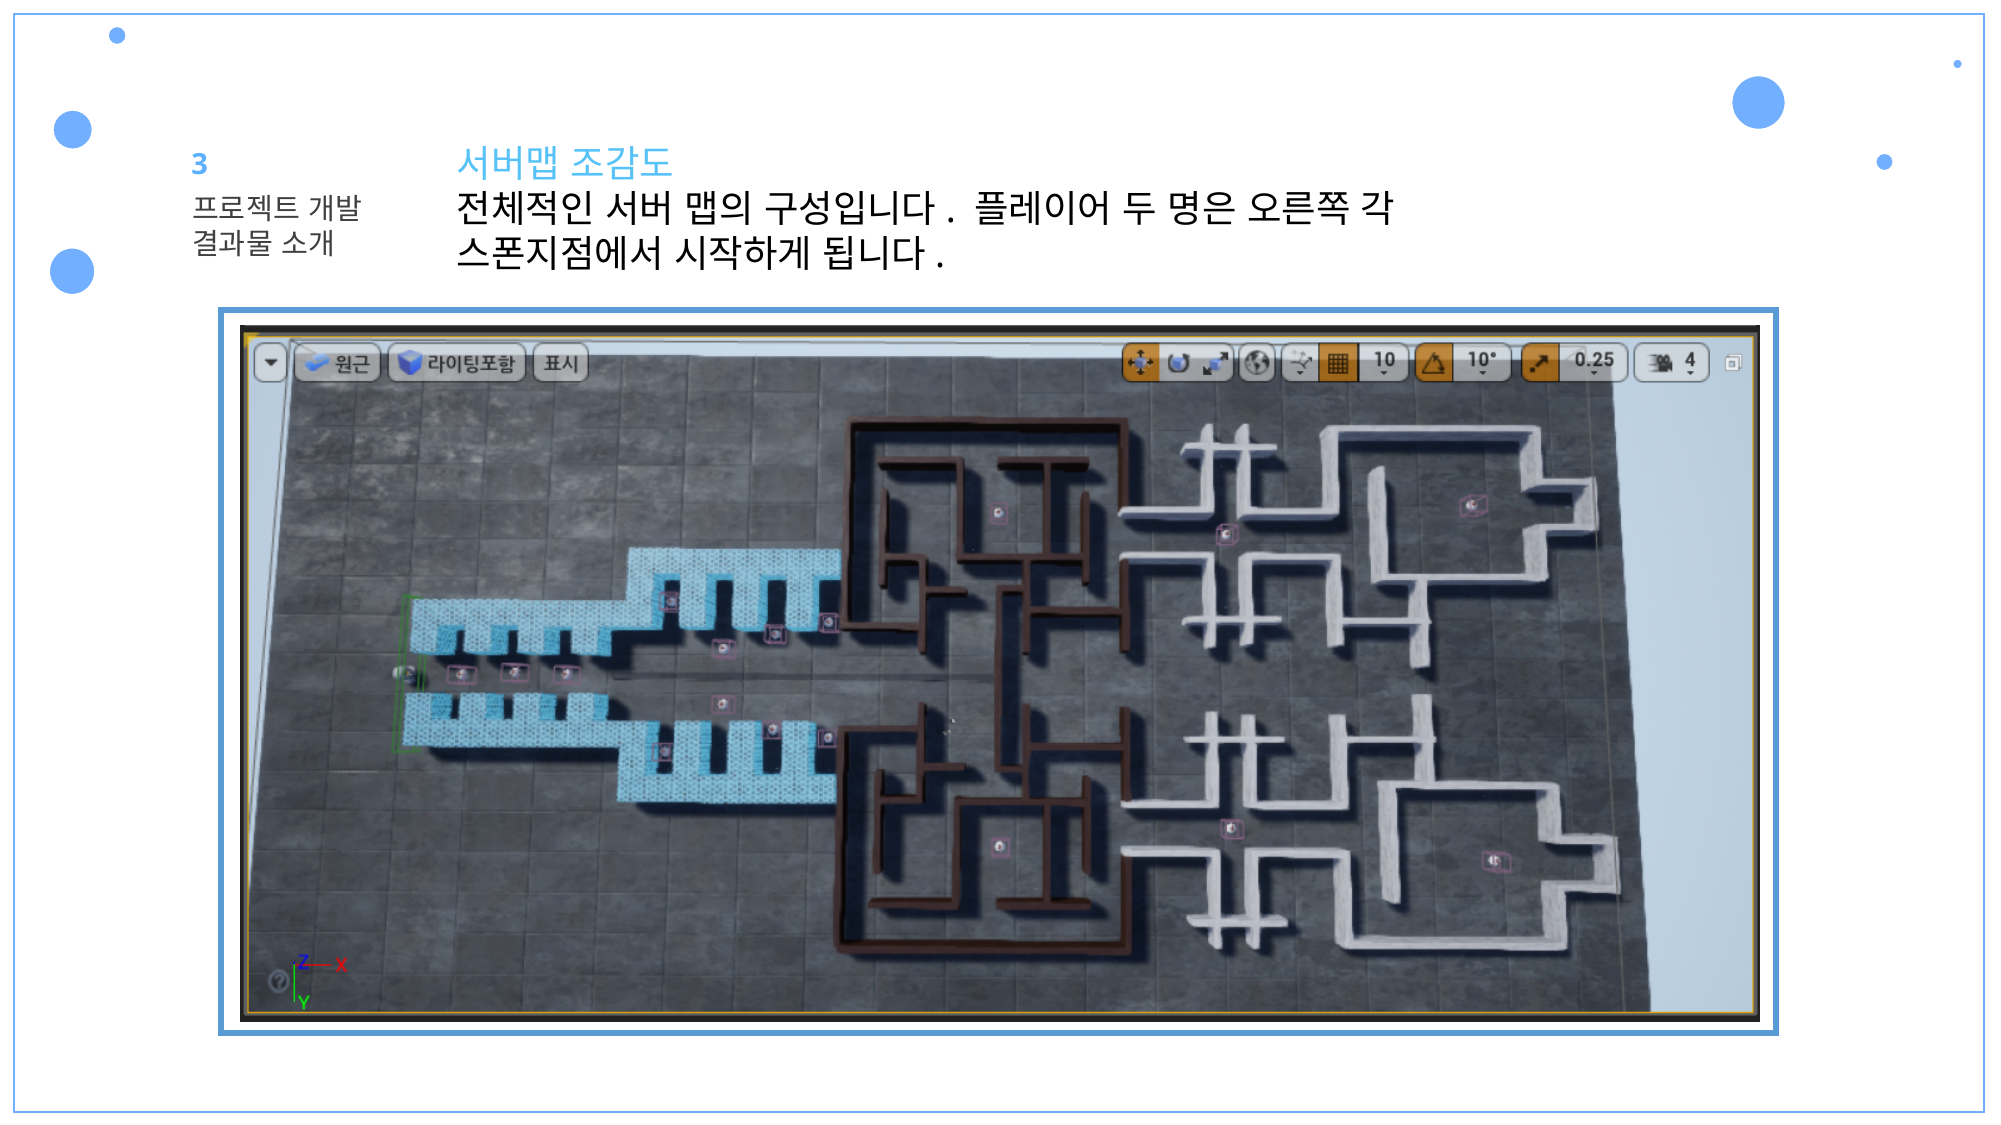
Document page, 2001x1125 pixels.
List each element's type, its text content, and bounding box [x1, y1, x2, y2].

text_box [220, 309, 1777, 1034]
text_box [47, 246, 97, 297]
text_box 프로젝트 개발 결과물 소개 [177, 182, 383, 268]
text_box 서버맵 조감도 전체적인 서버 맵의 구성입니다. 플레이어 두 명은 오른쪽 각 스폰지점에서 시작하게 됩니다. [442, 132, 1554, 283]
text_box [1951, 57, 1964, 71]
text_box 3 [176, 138, 238, 189]
text_box [106, 24, 128, 47]
picture [240, 325, 1760, 1022]
text_box [1874, 151, 1895, 173]
text_box [1730, 74, 1787, 131]
text_box [13, 13, 1985, 1113]
text_box [51, 108, 94, 151]
